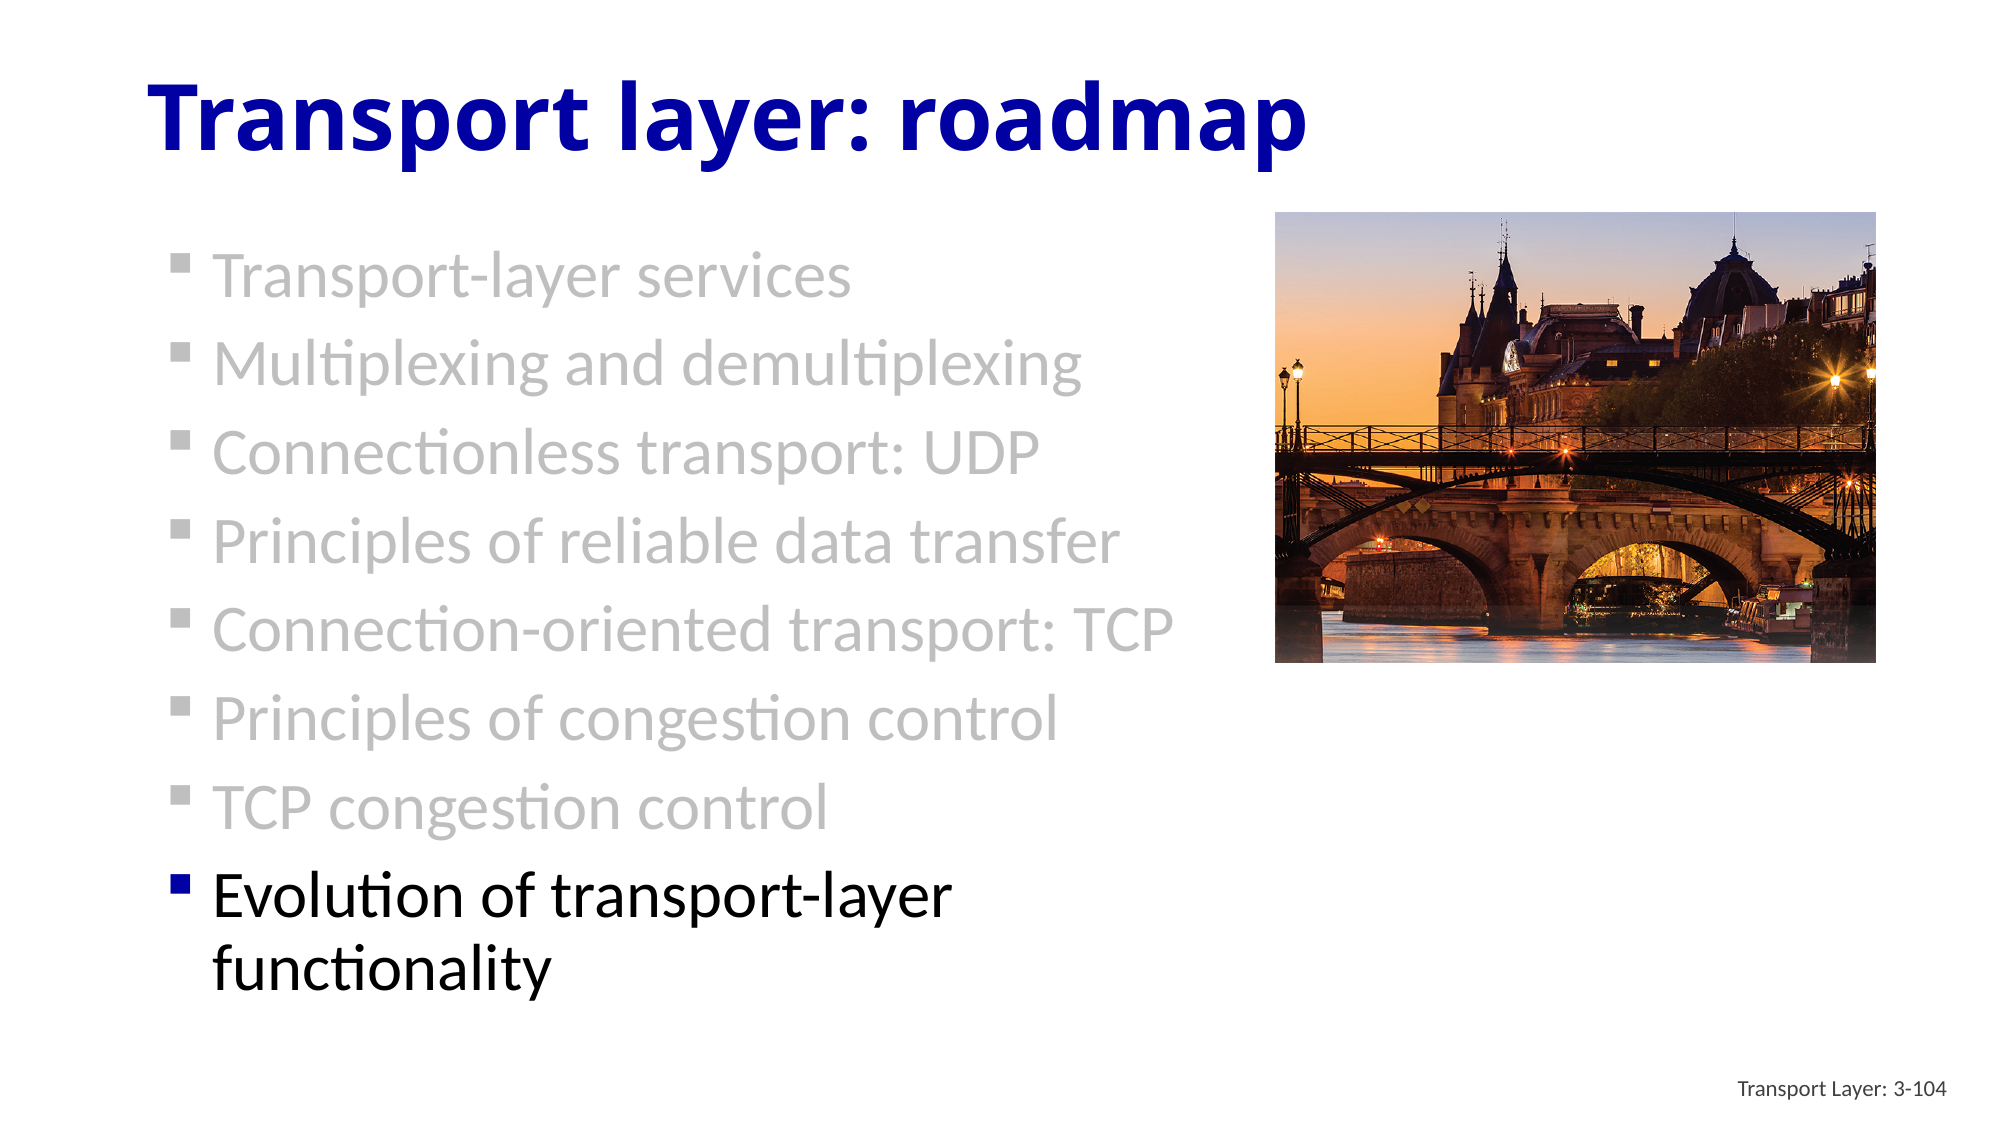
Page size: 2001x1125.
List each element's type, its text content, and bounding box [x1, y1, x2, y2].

slide_number Transport Layer: 3-104 [1512, 1056, 1963, 1117]
list Transport-layer services Multiplexing and demultiplexing Connectionless transport: UDP Principles of reliable data transfer Connection-oriented transport: TCP Principles of congestion control TCP congestion control Evolution of transport-layer functionality [131, 231, 1217, 1057]
title Transport layer: roadmap [131, 47, 1856, 195]
picture [1275, 212, 1876, 663]
